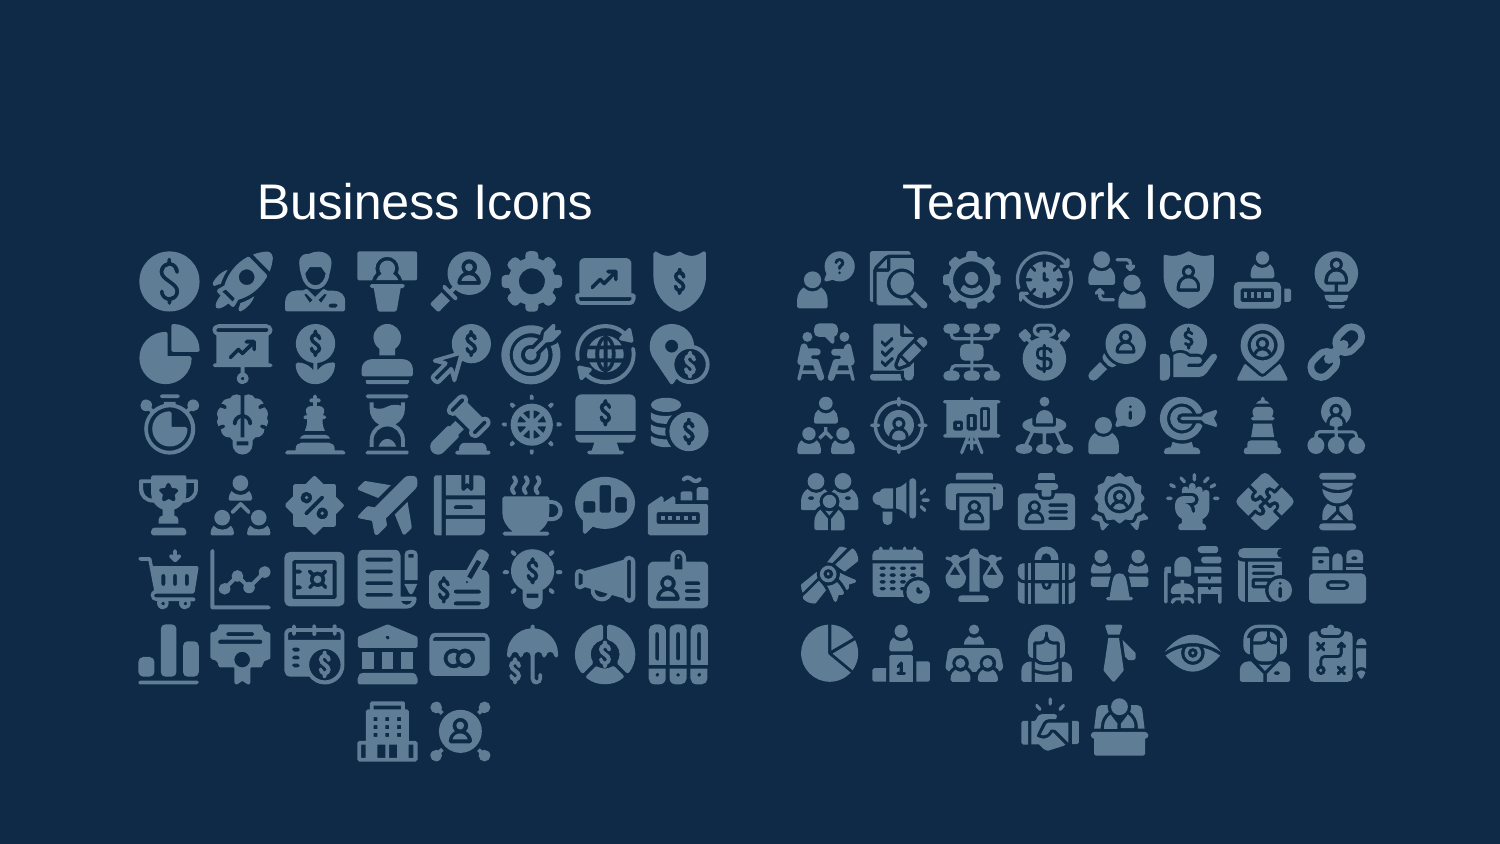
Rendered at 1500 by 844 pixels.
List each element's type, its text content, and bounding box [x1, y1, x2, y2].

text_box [869, 323, 928, 381]
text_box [138, 624, 200, 685]
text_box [501, 394, 563, 455]
title Teamwork Icons [797, 154, 1369, 234]
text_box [945, 472, 1004, 531]
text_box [945, 547, 1004, 603]
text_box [284, 475, 345, 536]
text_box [210, 548, 271, 610]
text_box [945, 624, 1004, 683]
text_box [1308, 624, 1367, 683]
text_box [502, 475, 564, 536]
text_box [653, 251, 706, 312]
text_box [357, 475, 418, 536]
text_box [1087, 250, 1146, 309]
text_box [942, 250, 1001, 309]
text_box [357, 624, 418, 685]
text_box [139, 323, 200, 385]
text_box [575, 476, 636, 534]
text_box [647, 549, 709, 609]
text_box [1159, 323, 1218, 381]
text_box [575, 394, 636, 455]
text_box [943, 323, 1001, 381]
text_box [1236, 323, 1288, 381]
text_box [1087, 323, 1147, 381]
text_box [1159, 396, 1218, 455]
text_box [872, 477, 931, 526]
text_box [872, 624, 931, 683]
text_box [1090, 549, 1149, 601]
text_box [574, 624, 636, 685]
title Business Icons [139, 154, 711, 234]
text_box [869, 396, 928, 455]
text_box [210, 474, 271, 536]
text_box [1307, 323, 1366, 381]
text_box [648, 624, 708, 685]
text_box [650, 397, 709, 452]
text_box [796, 251, 856, 309]
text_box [1017, 323, 1071, 381]
text_box [574, 555, 636, 603]
text_box [295, 323, 336, 385]
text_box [1090, 698, 1149, 756]
text_box [216, 394, 269, 455]
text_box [357, 549, 418, 609]
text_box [872, 546, 931, 604]
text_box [942, 396, 1001, 455]
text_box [284, 624, 345, 685]
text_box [139, 394, 200, 455]
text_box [800, 472, 859, 531]
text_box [1017, 472, 1076, 531]
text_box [647, 475, 709, 536]
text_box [357, 251, 418, 312]
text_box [429, 394, 492, 455]
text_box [284, 251, 346, 312]
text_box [800, 624, 859, 683]
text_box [1015, 396, 1074, 455]
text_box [1021, 697, 1080, 751]
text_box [430, 251, 492, 312]
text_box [1087, 396, 1146, 455]
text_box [501, 323, 563, 385]
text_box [1103, 624, 1136, 683]
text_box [506, 624, 559, 685]
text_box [212, 251, 273, 312]
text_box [1308, 546, 1367, 604]
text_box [800, 546, 859, 604]
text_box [796, 396, 855, 455]
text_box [1163, 545, 1222, 605]
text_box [502, 548, 563, 610]
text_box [1235, 472, 1295, 531]
text_box [430, 324, 491, 385]
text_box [433, 474, 486, 536]
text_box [1318, 472, 1357, 531]
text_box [1164, 634, 1222, 673]
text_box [1239, 624, 1291, 683]
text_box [1237, 547, 1293, 603]
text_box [361, 323, 414, 385]
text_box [284, 394, 346, 455]
text_box [212, 324, 273, 385]
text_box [1243, 396, 1282, 455]
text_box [429, 632, 490, 677]
text_box [139, 251, 200, 312]
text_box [869, 250, 929, 309]
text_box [1015, 250, 1074, 309]
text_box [649, 323, 710, 385]
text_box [1090, 472, 1149, 531]
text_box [365, 394, 410, 455]
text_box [796, 323, 856, 382]
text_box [430, 701, 491, 762]
text_box [210, 624, 271, 685]
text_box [1314, 250, 1359, 309]
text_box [1307, 396, 1366, 455]
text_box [284, 551, 345, 607]
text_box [138, 548, 200, 610]
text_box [1165, 472, 1220, 531]
text_box [357, 701, 418, 762]
text_box [575, 258, 636, 305]
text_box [1021, 624, 1073, 683]
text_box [573, 323, 638, 385]
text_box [138, 475, 199, 536]
text_box [501, 251, 563, 312]
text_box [1163, 251, 1215, 309]
text_box [429, 549, 490, 610]
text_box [1233, 250, 1292, 309]
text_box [1017, 546, 1076, 604]
